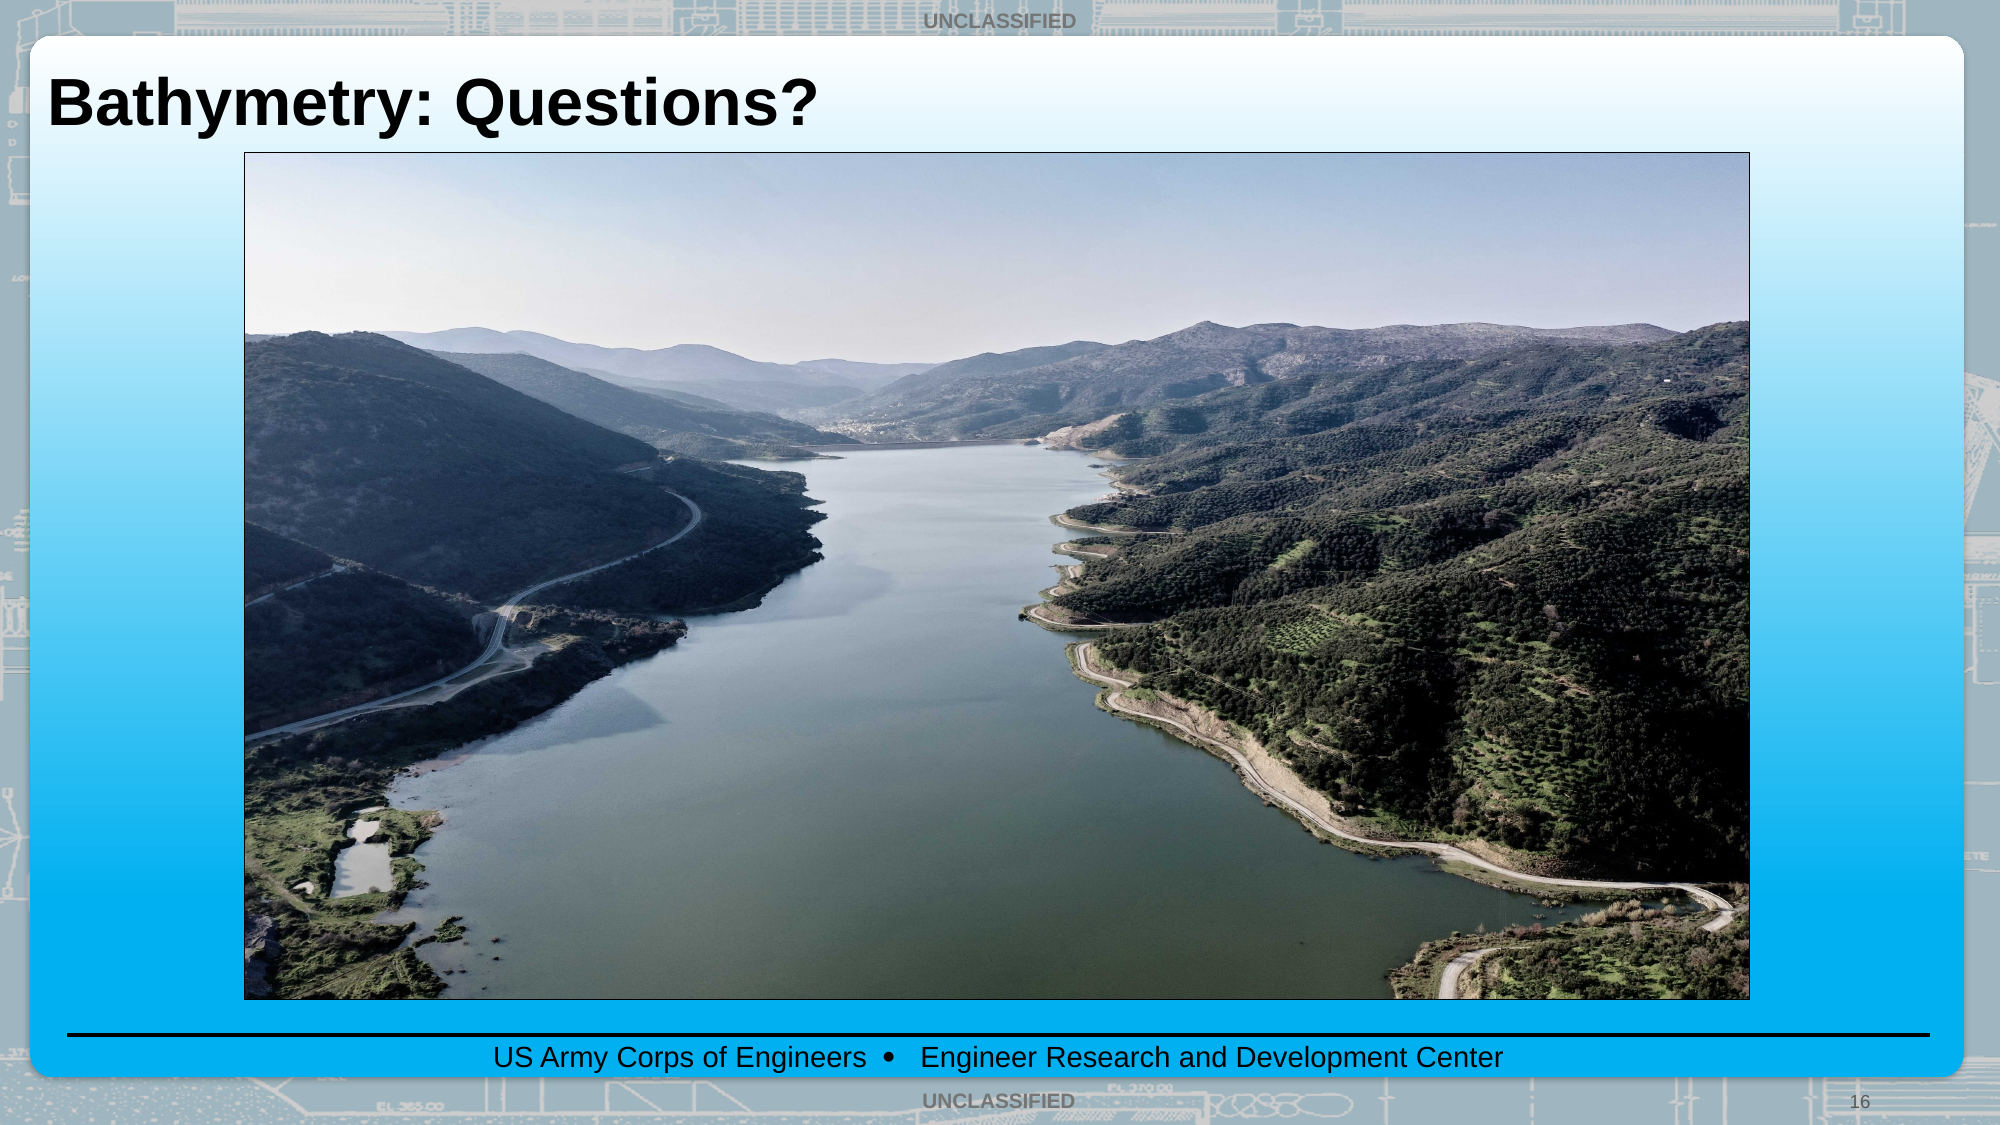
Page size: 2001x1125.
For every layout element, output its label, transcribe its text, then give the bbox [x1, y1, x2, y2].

slide_number 16 [1830, 1077, 1998, 1125]
picture [0, 0, 2000, 1125]
title Bathymetry: Questions? [31, 32, 1866, 166]
picture [243, 152, 1749, 999]
